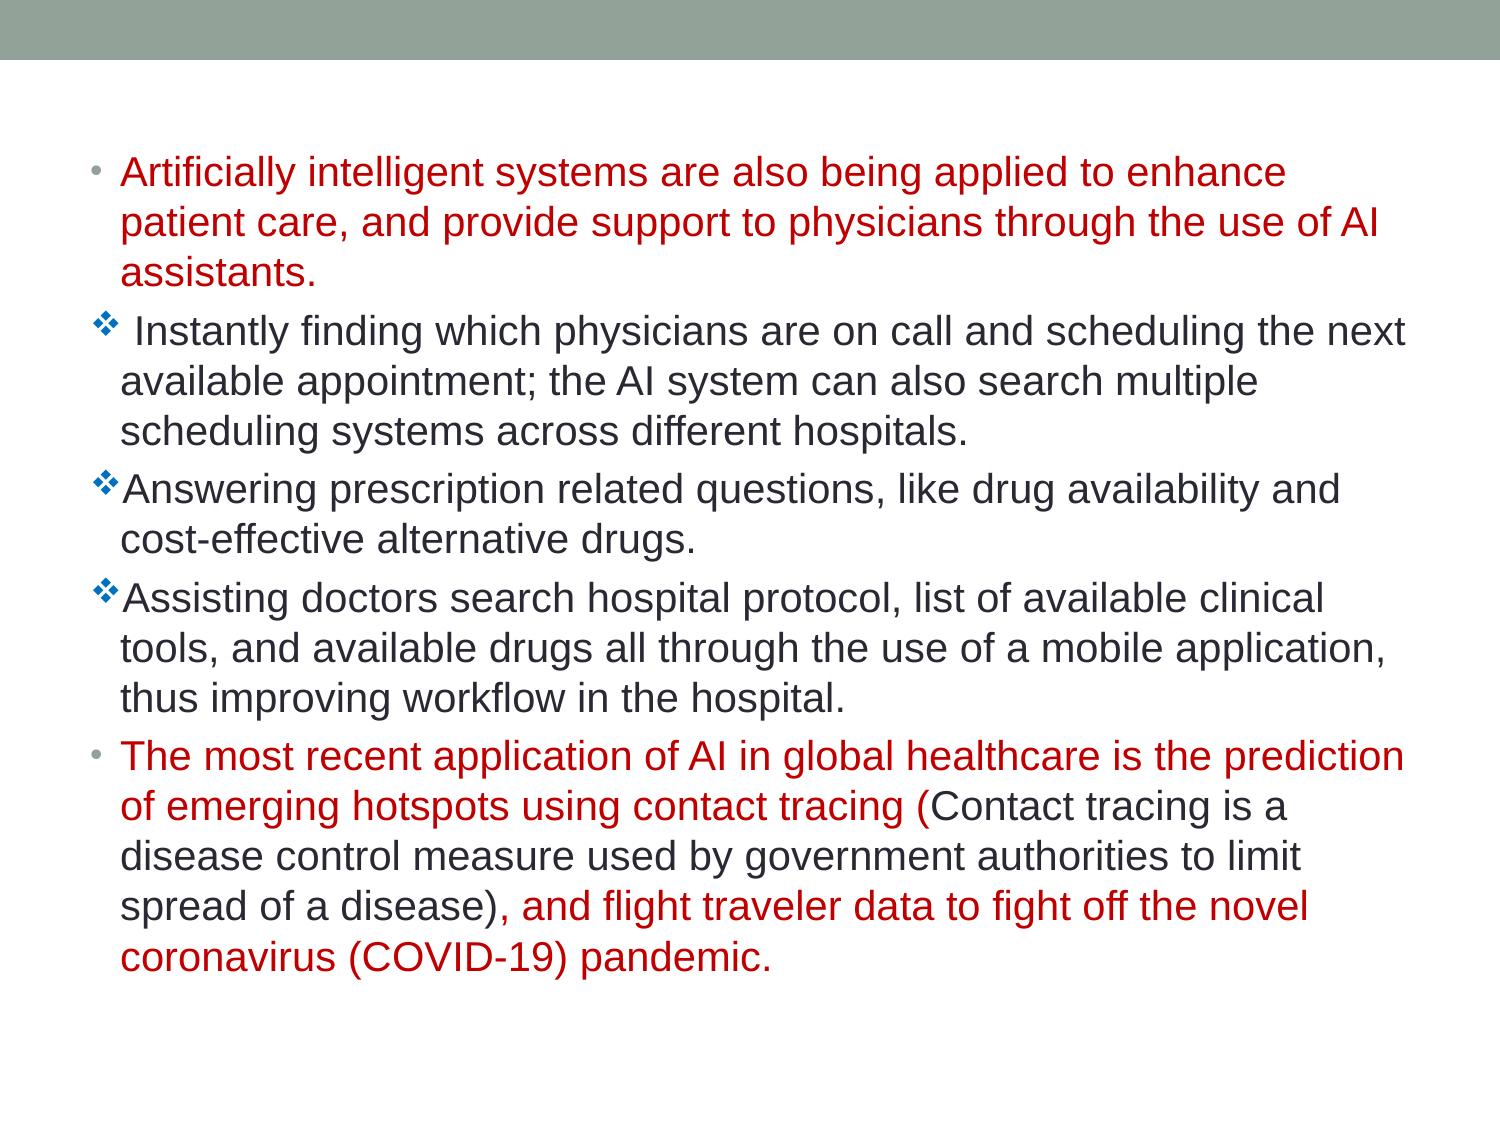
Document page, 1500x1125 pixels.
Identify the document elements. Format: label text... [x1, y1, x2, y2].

list Artificially intelligent systems are also being applied to enhance patient care, and provide support to physicians through the use of AI assistants. Instantly finding which physicians are on call and scheduling the next available appointment; the AI system can also search multiple scheduling systems across different hospitals. Answering prescription related questions, like drug availability and cost-effective alternative drugs. Assisting doctors search hospital protocol, list of available clinical tools, and available drugs all through the use of a mobile application, thus improving workflow in the hospital. The most recent application of AI in global healthcare is the prediction of emerging hotspots using contact tracing (Contact tracing is a disease control measure used by government authorities to limit spread of a disease), and flight traveler data to fight off the novel coronavirus (COVID-19) pandemic. [75, 137, 1425, 1063]
